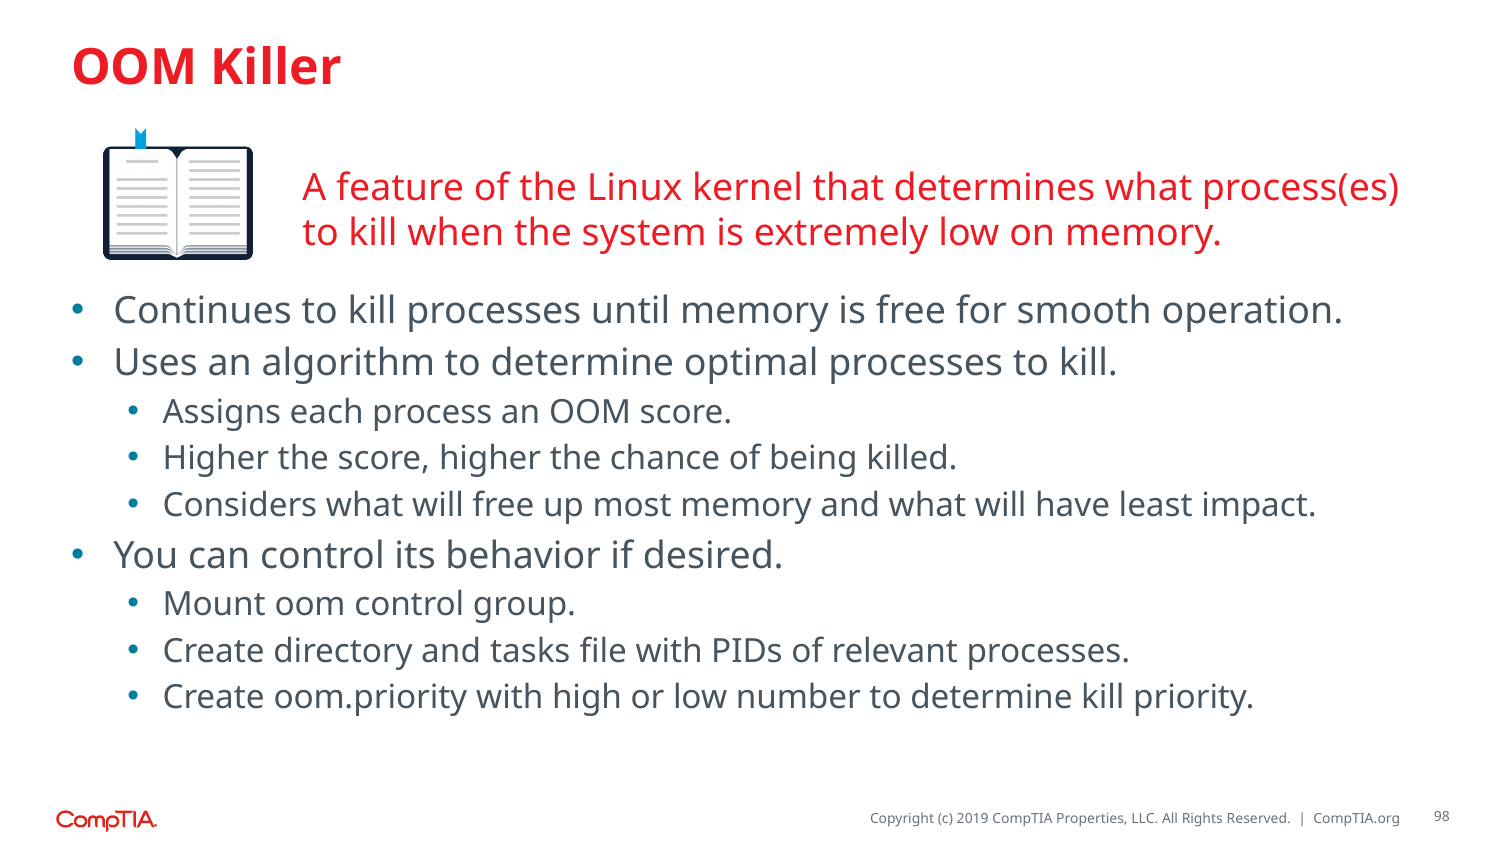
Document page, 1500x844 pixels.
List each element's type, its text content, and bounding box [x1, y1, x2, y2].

slide_number 98 [1407, 800, 1450, 835]
title OOM Killer [56, 12, 1444, 117]
picture [103, 128, 253, 260]
list A feature of the Linux kernel that determines what process(es) to kill when the system is extremely low on memory. [287, 155, 1445, 249]
list Continues to kill processes until memory is free for smooth operation. Uses an algorithm to determine optimal processes to kill. Assigns each process an OOM score. Higher the score, higher the chance of being killed. Considers what will free up most memory and what will have least impact. You can control its behavior if desired. Mount oom control group. Create directory and tasks file with PIDs of relevant processes. Create oom.priority with high or low number to determine kill priority. [56, 278, 1444, 764]
